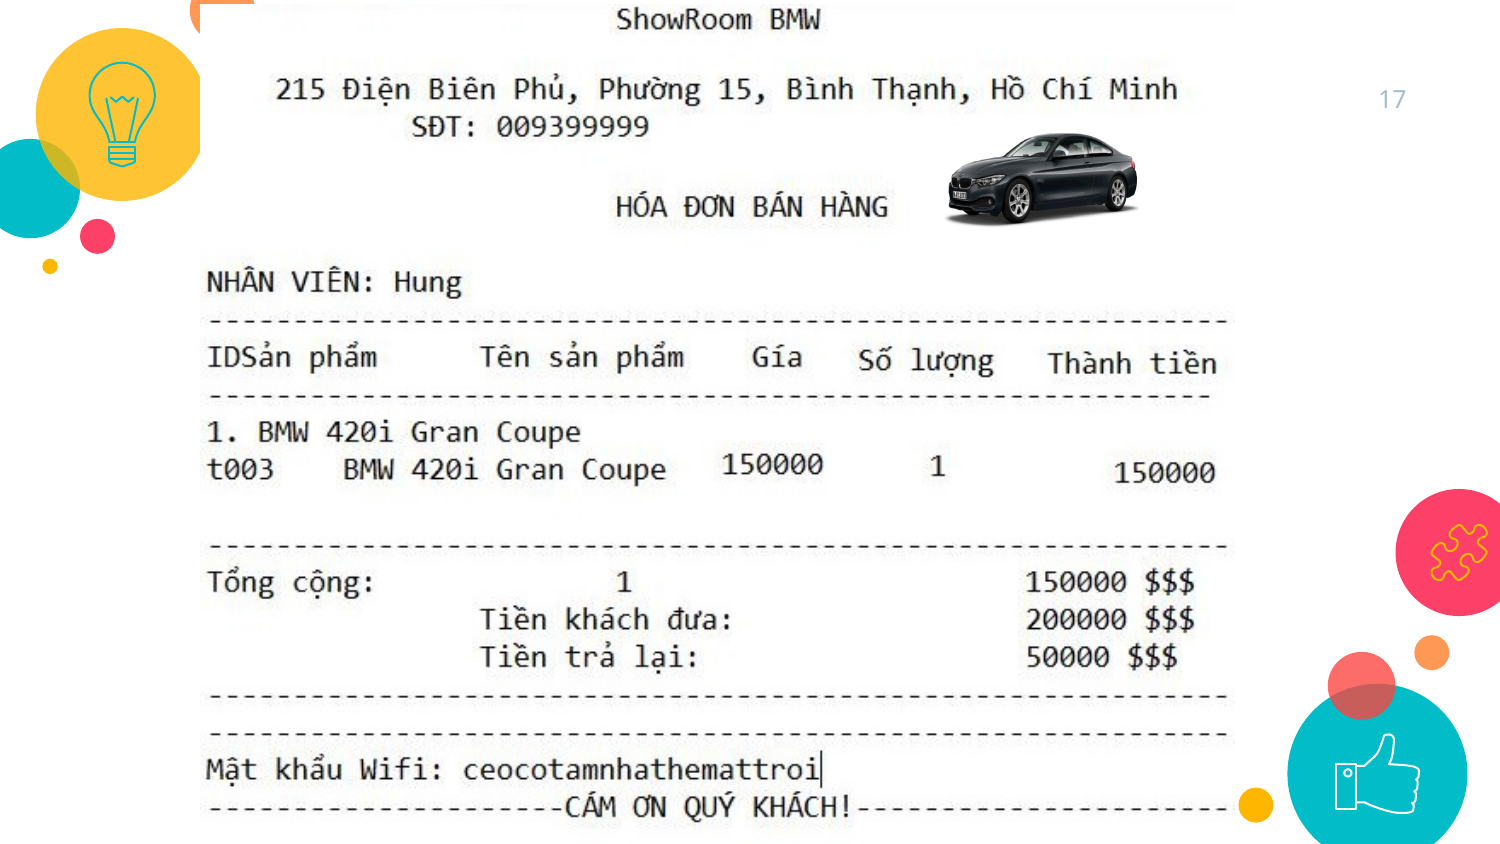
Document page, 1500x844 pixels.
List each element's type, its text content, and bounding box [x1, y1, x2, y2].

slide_number 17 [1331, 68, 1422, 134]
picture [199, 3, 1235, 844]
